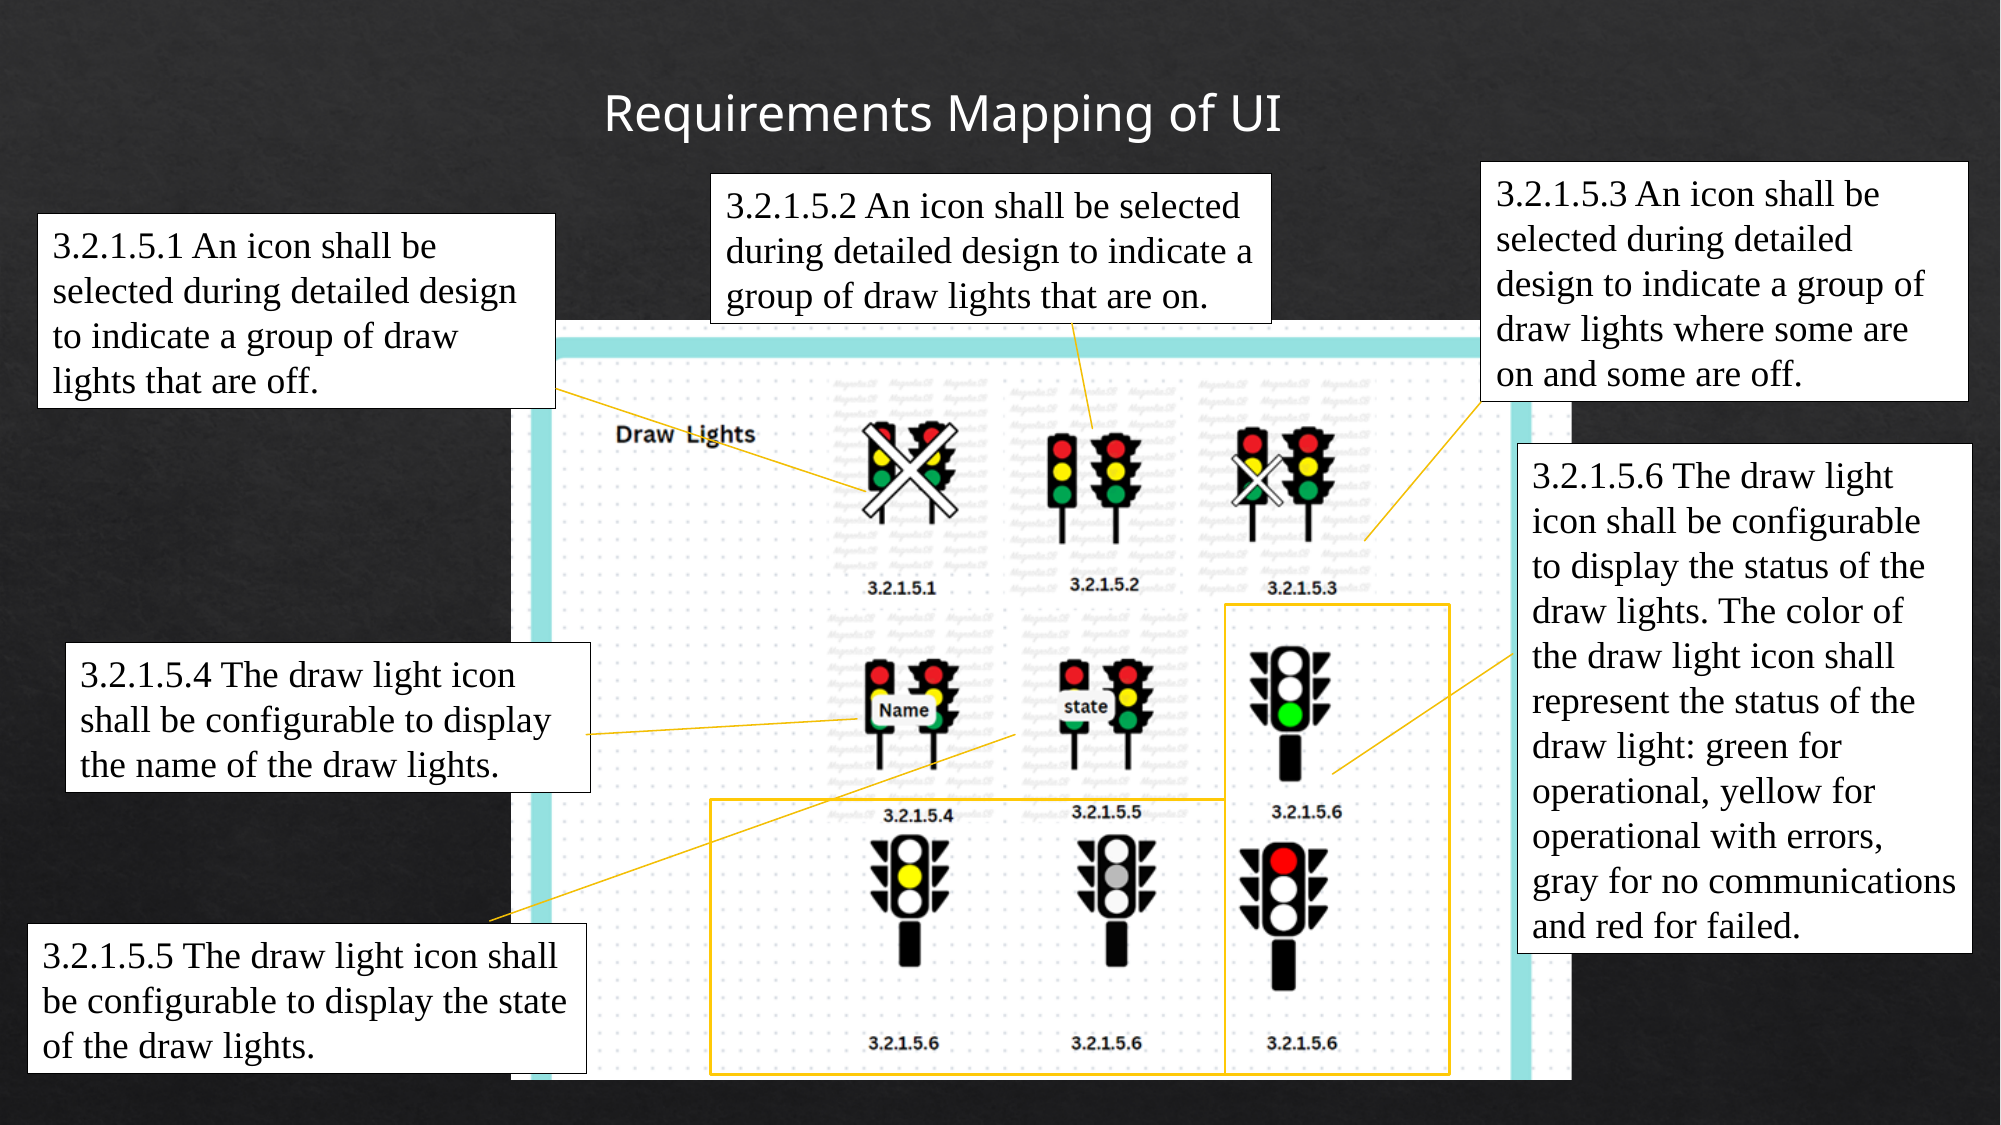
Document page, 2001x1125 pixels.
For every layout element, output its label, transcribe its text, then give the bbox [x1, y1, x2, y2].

text_box Requirements Mapping of UI [449, 73, 1450, 149]
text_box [27, 160, 1973, 1080]
